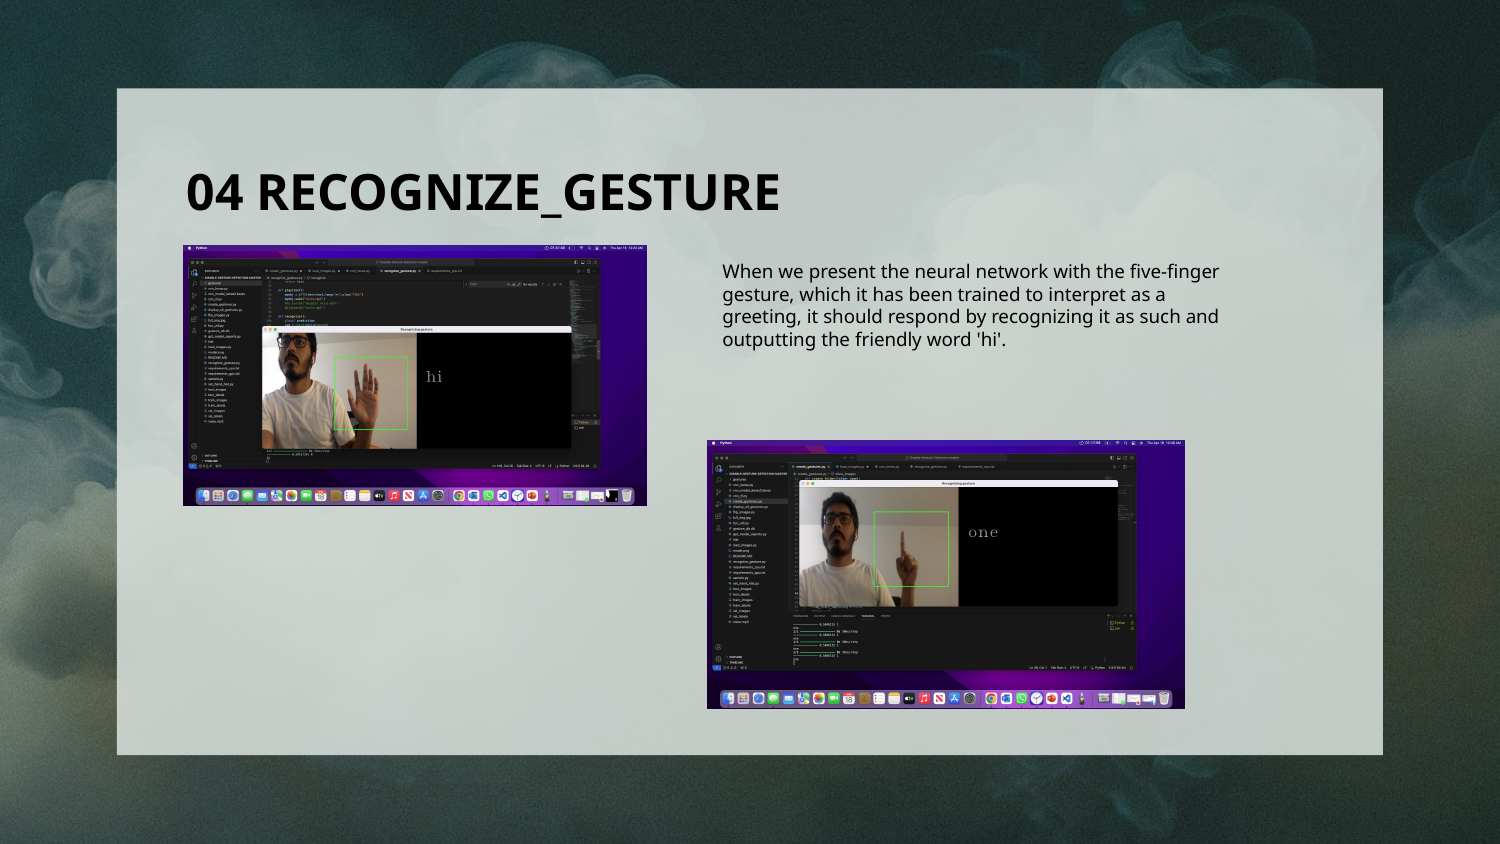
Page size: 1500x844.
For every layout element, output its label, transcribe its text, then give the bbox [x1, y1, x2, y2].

text_box When we present the neural network with the five-finger gesture, which it has been trained to interpret as a greeting, it should respond by recognizing it as such and outputting the friendly word 'hi'. [707, 245, 1236, 376]
title 04 RECOGNIZE_GESTURE [171, 134, 806, 246]
picture [183, 244, 647, 506]
picture [707, 440, 1185, 710]
